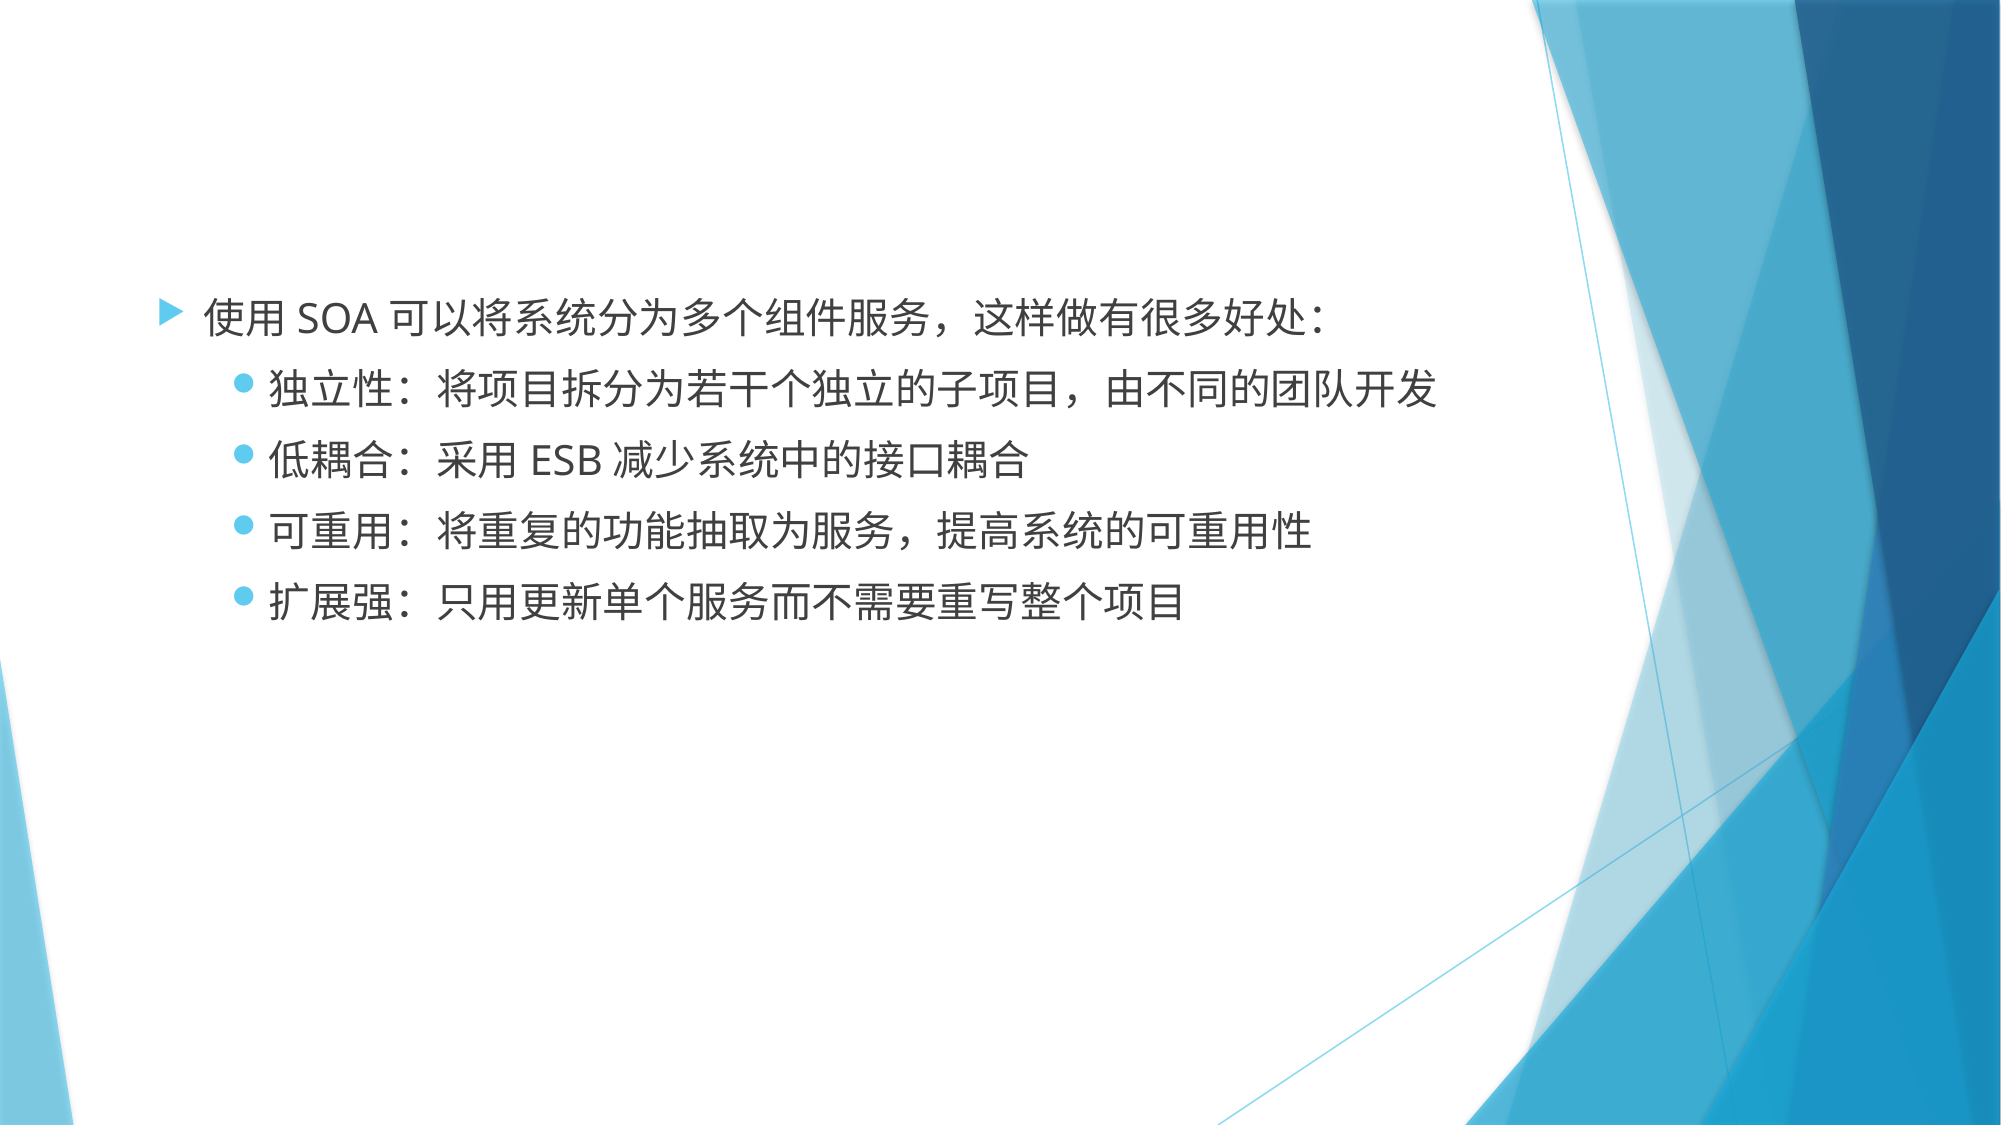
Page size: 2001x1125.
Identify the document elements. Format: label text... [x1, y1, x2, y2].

list 使用SOA可以将系统分为多个组件服务，这样做有很多好处： 独立性：将项目拆分为若干个独立的子项目，由不同的团队开发 低耦合：采用ESB减少系统中的接口耦合 可重用：将重复的功能抽取为服务，提高系统的可重用性 扩展强：只用更新单个服务而不需要重写整个项目 [66, 284, 1517, 682]
